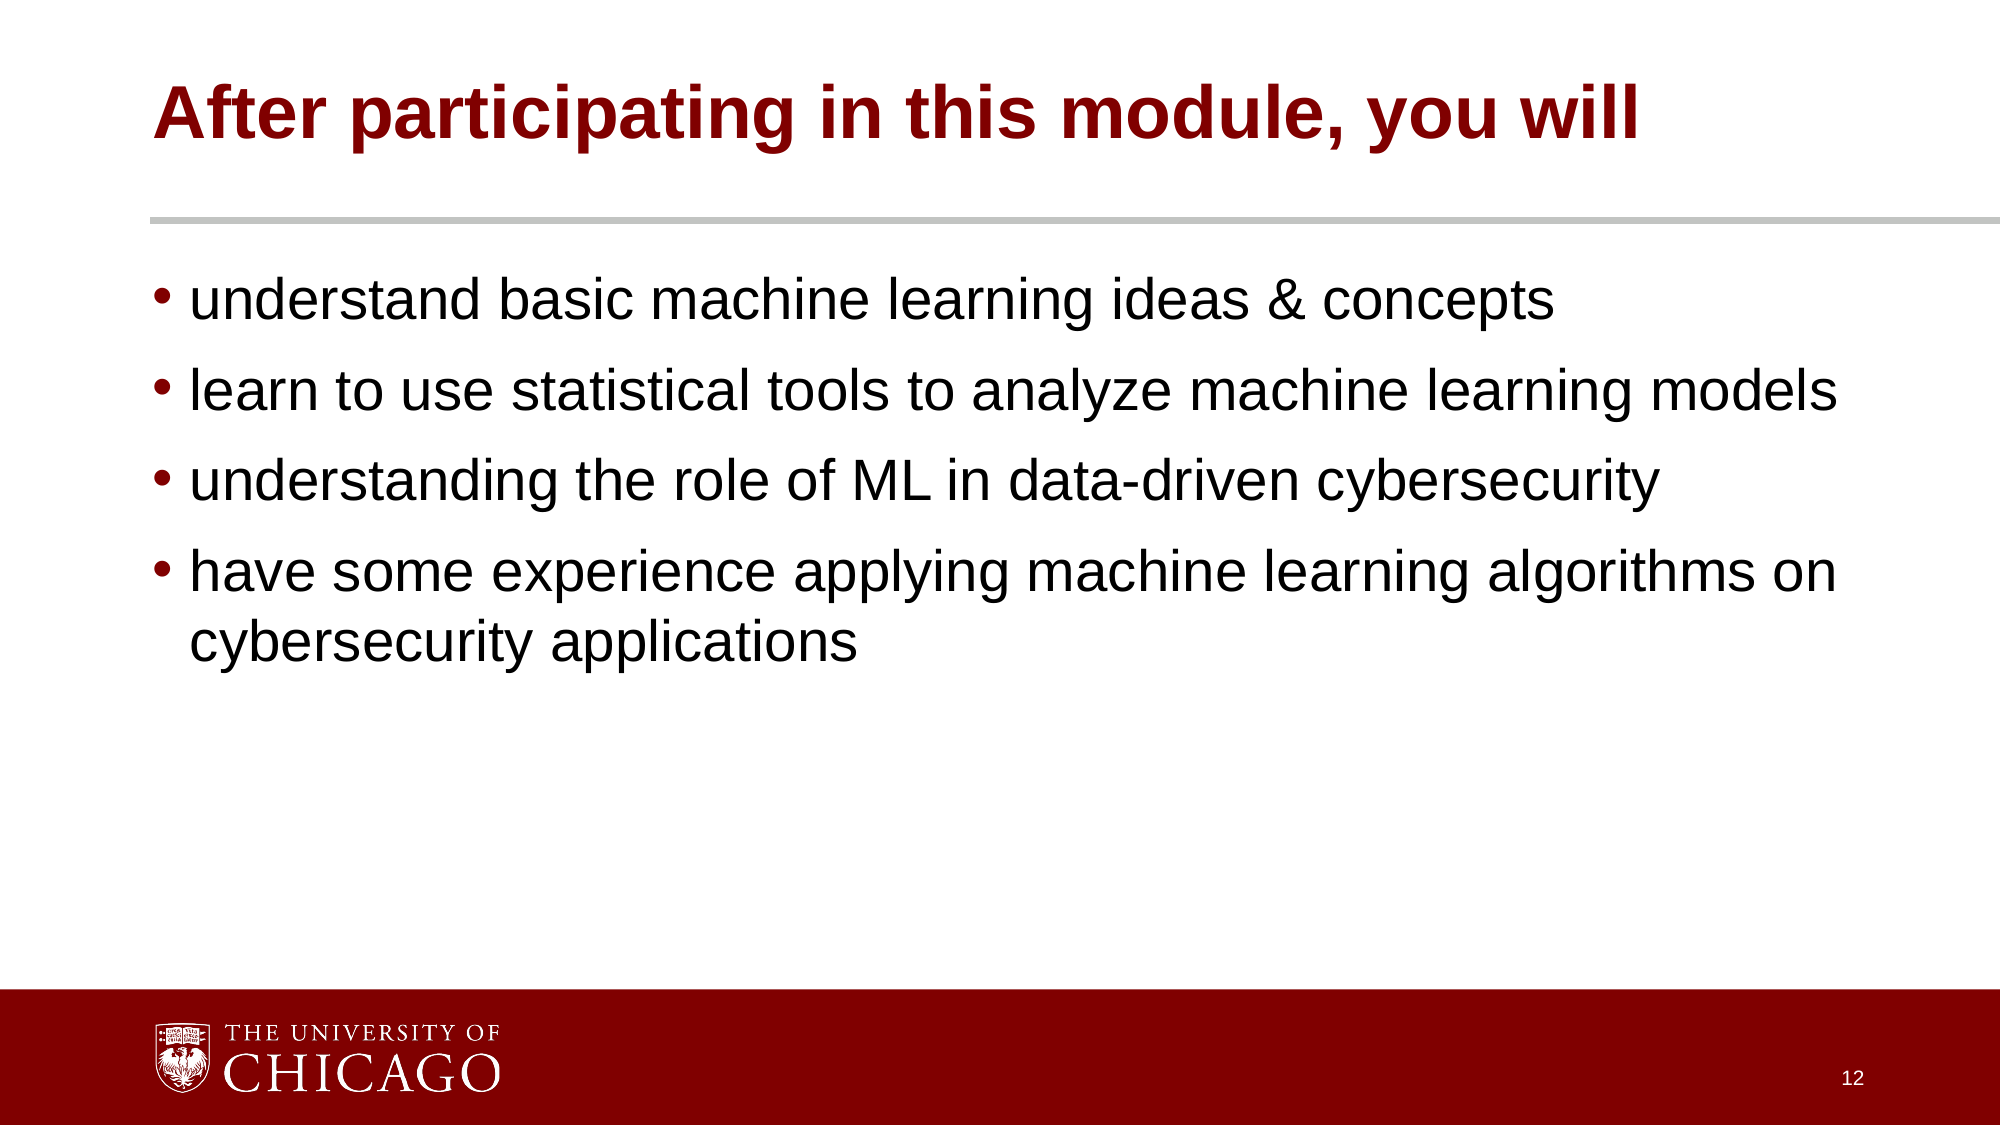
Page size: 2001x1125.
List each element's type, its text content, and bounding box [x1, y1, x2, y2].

list understand basic machine learning ideas & concepts learn to use statistical tools to analyze machine learning models understanding the role of ML in data-driven cybersecurity have some experience applying machine learning algorithms on cybersecurity applications [137, 253, 1863, 936]
slide_number 12 [1412, 1046, 1880, 1107]
title After participating in this module, you will [137, 0, 1863, 218]
